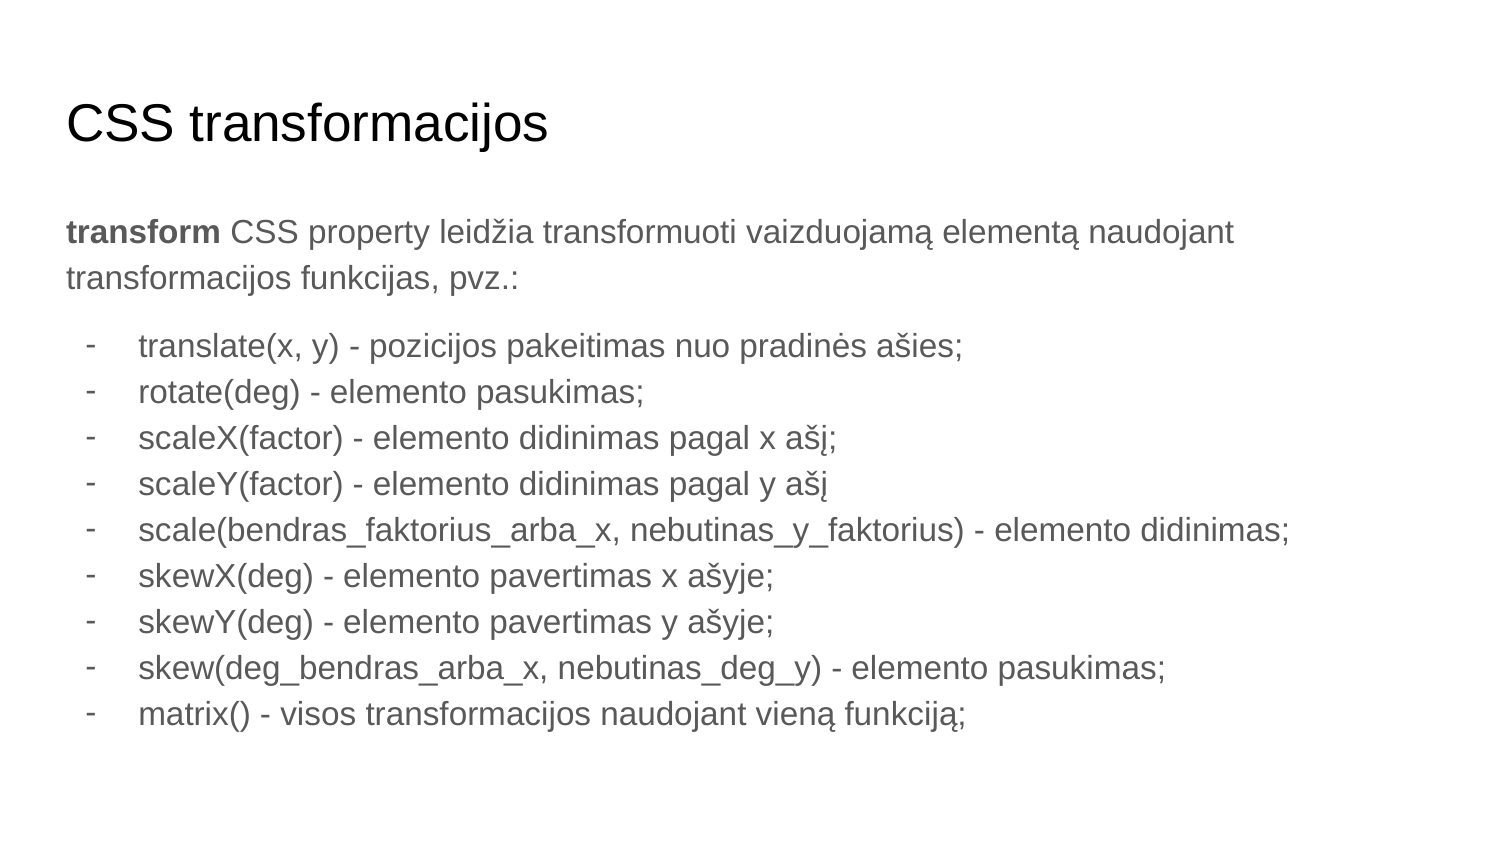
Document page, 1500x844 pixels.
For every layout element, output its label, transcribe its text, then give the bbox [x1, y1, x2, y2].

list transform CSS property leidžia transformuoti vaizduojamą elementą naudojant transformacijos funkcijas, pvz.: translate(x, y) - pozicijos pakeitimas nuo pradinės ašies; rotate(deg) - elemento pasukimas; scaleX(factor) - elemento didinimas pagal x ašį; scaleY(factor) - elemento didinimas pagal y ašį scale(bendras_faktorius_arba_x, nebutinas_y_faktorius) - elemento didinimas; skewX(deg) - elemento pavertimas x ašyje; skewY(deg) - elemento pavertimas y ašyje; skew(deg_bendras_arba_x, nebutinas_deg_y) - elemento pasukimas; matrix() - visos transformacijos naudojant vieną funkciją; [51, 189, 1449, 750]
title CSS transformacijos [51, 72, 1449, 167]
